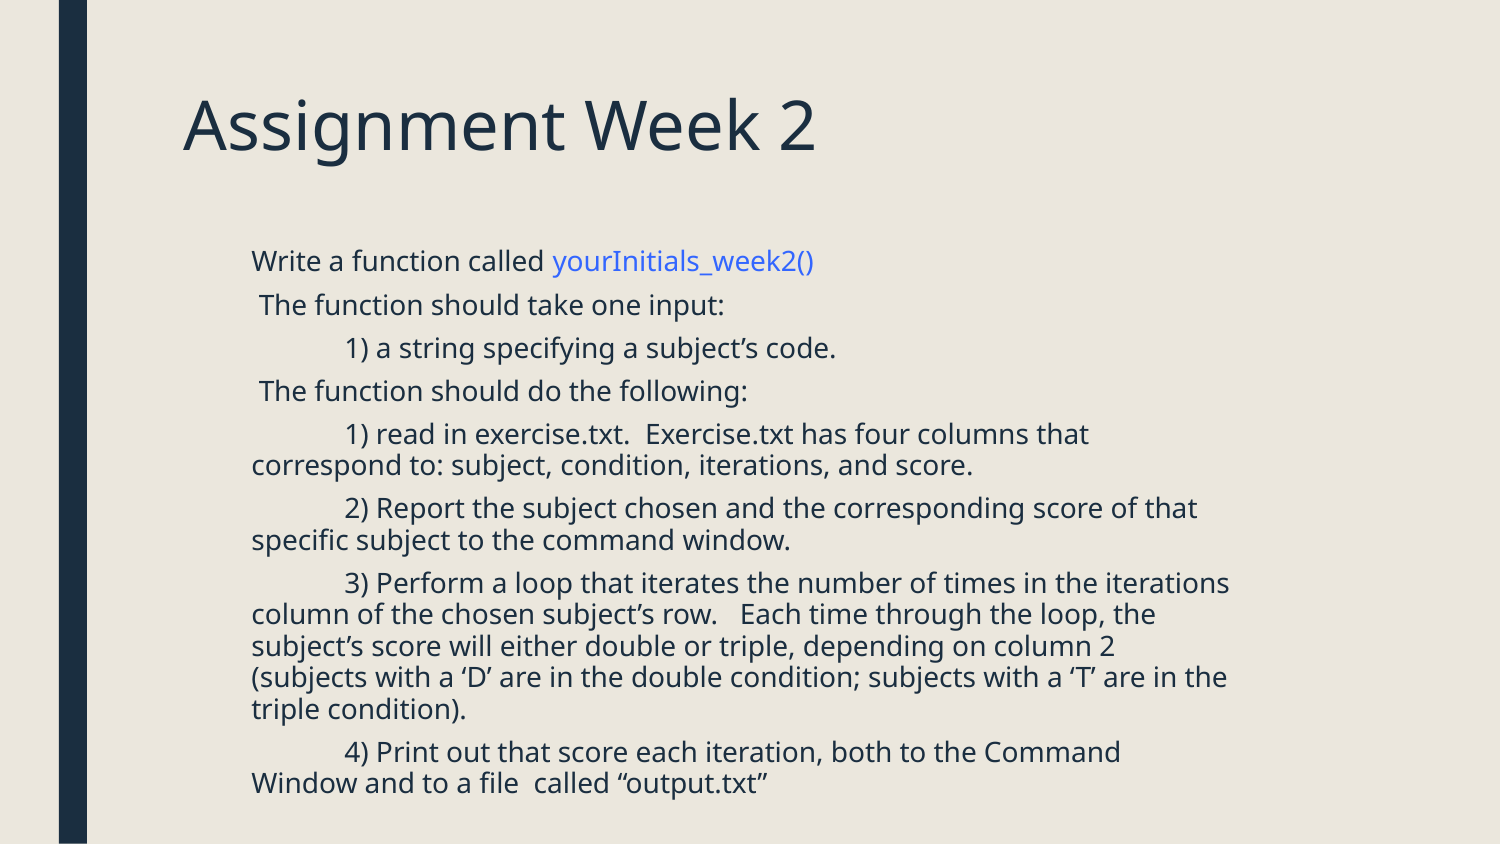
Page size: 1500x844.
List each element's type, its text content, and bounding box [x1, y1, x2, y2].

title Assignment Week 2 [168, 84, 1351, 268]
list Write a function called yourInitials_week2() The function should take one input: 1) a string specifying a subject’s code. The function should do the following: 1) read in exercise.txt. Exercise.txt has four columns that correspond to: subject, condition, iterations, and score. 2) Report the subject chosen and the corresponding score of that specific subject to the command window. 3) Perform a loop that iterates the number of times in the iterations column of the chosen subject’s row. Each time through the loop, the subject’s score will either double or triple, depending on column 2 (subjects with a ‘D’ are in the double condition; subjects with a ‘T’ are in the triple condition). 4) Print out that score each iteration, both to the Command Window and to a file called “output.txt” [236, 239, 1249, 817]
